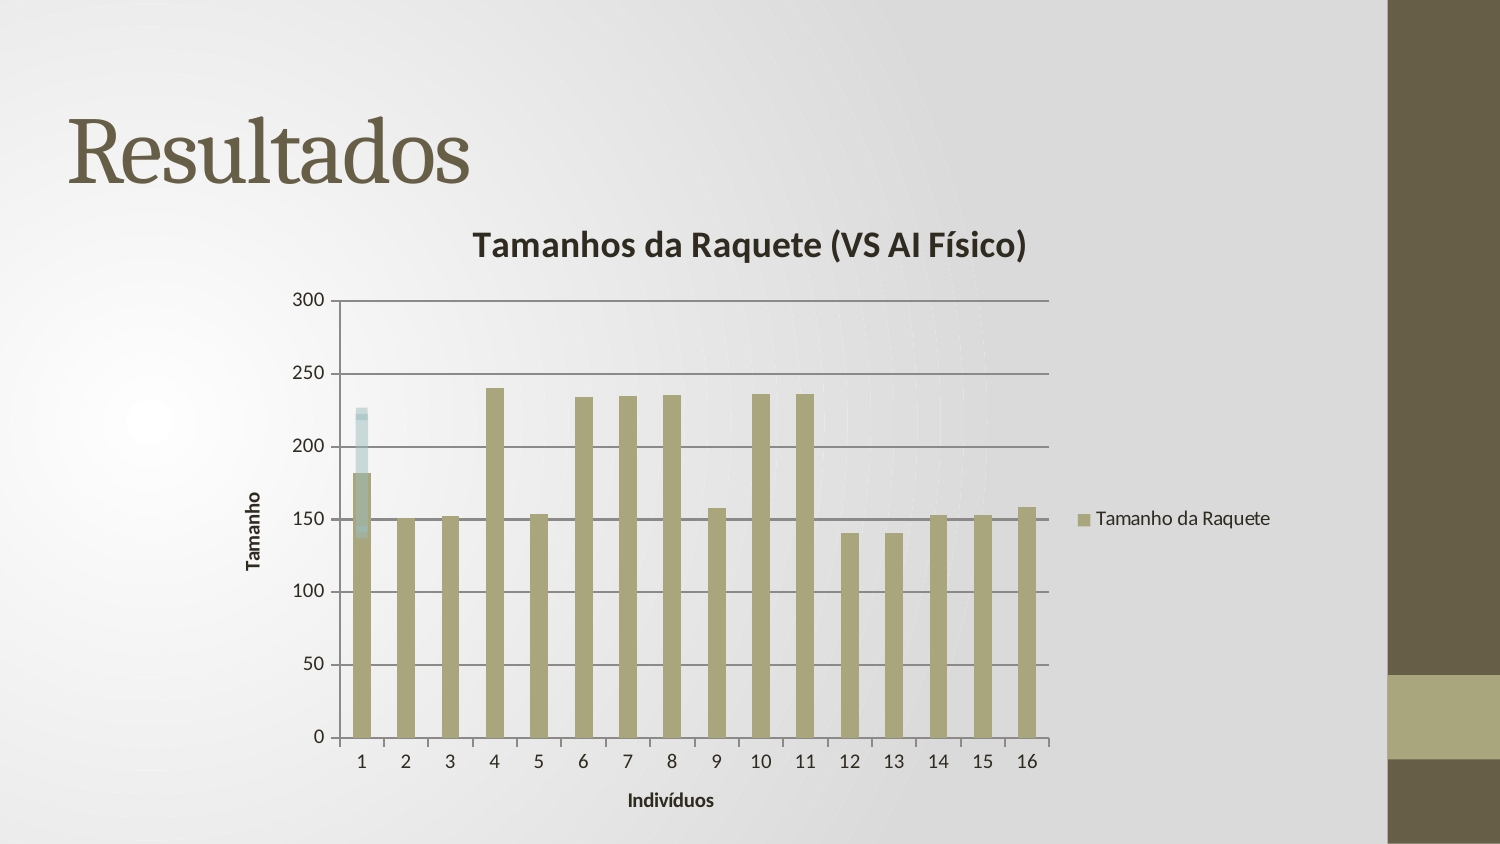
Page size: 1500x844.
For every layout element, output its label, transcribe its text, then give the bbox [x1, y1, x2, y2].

chart [210, 196, 1290, 844]
title Resultados [51, 72, 1449, 167]
